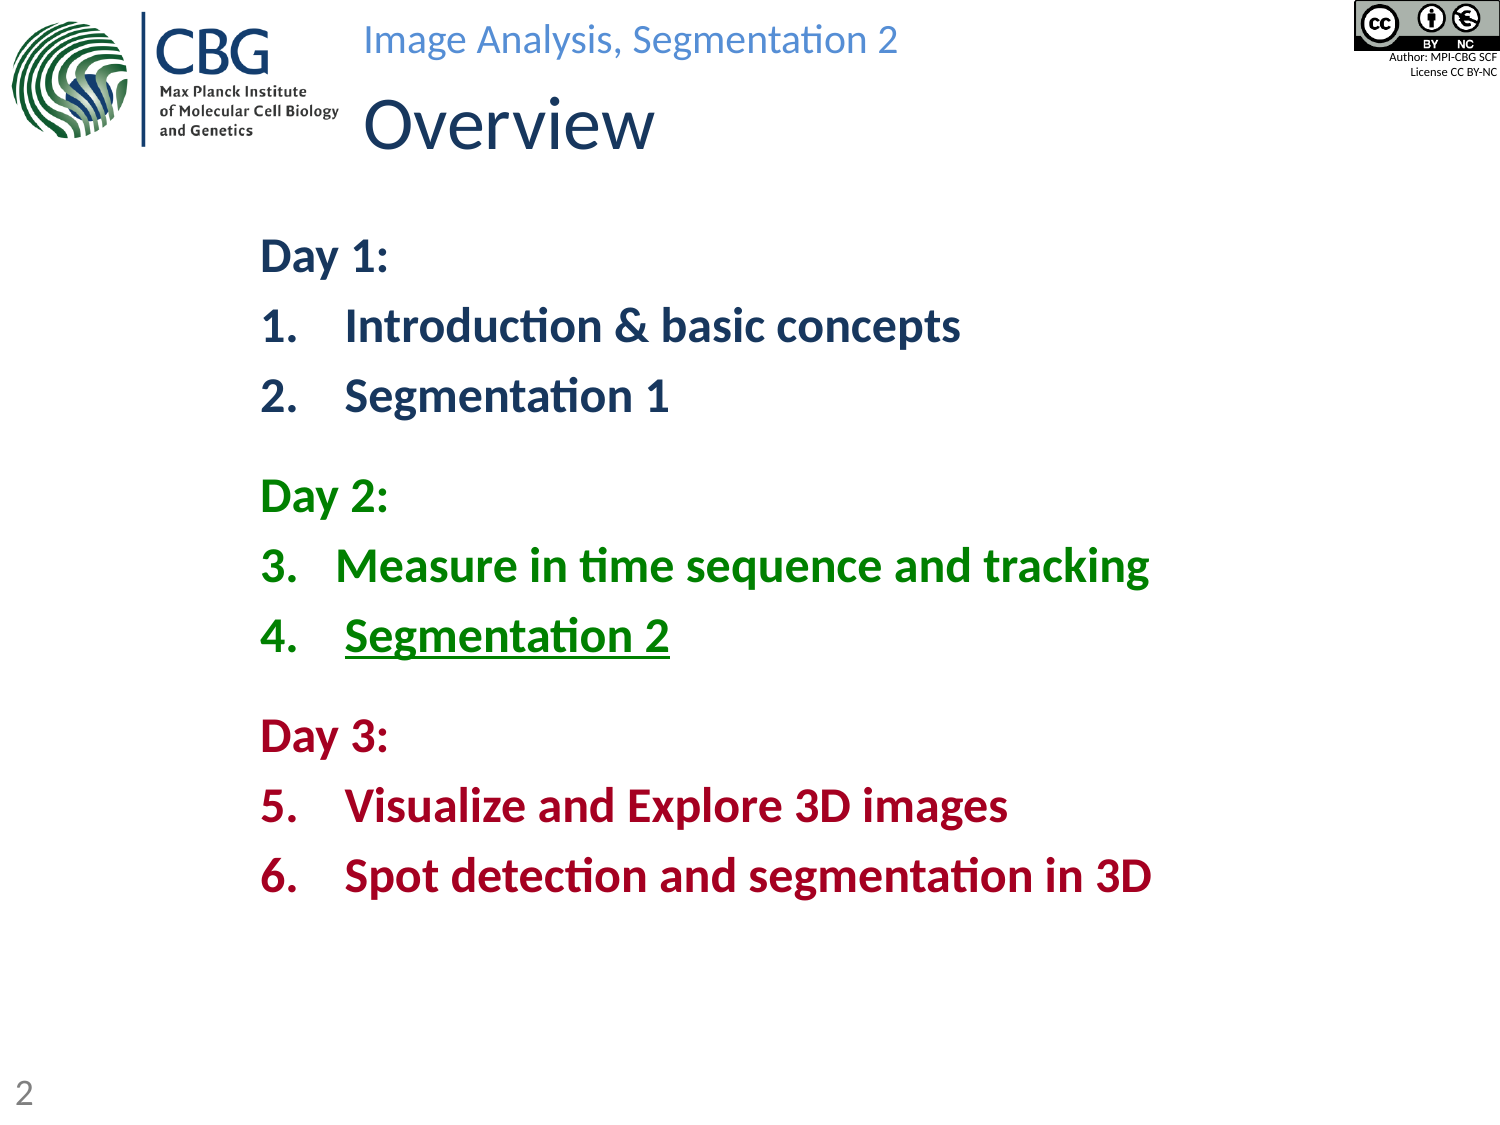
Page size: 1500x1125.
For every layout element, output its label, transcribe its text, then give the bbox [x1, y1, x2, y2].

title Overview [348, 65, 1425, 173]
picture [1354, 0, 1500, 51]
list Day 1: Introduction & basic concepts Segmentation 1 Day 2: Measure in time sequence and tracking Segmentation 2 Day 3: Visualize and Explore 3D images Spot detection and segmentation in 3D [245, 215, 1350, 1000]
list Image Analysis, Segmentation 2 [348, 3, 1424, 82]
picture [11, 11, 339, 147]
